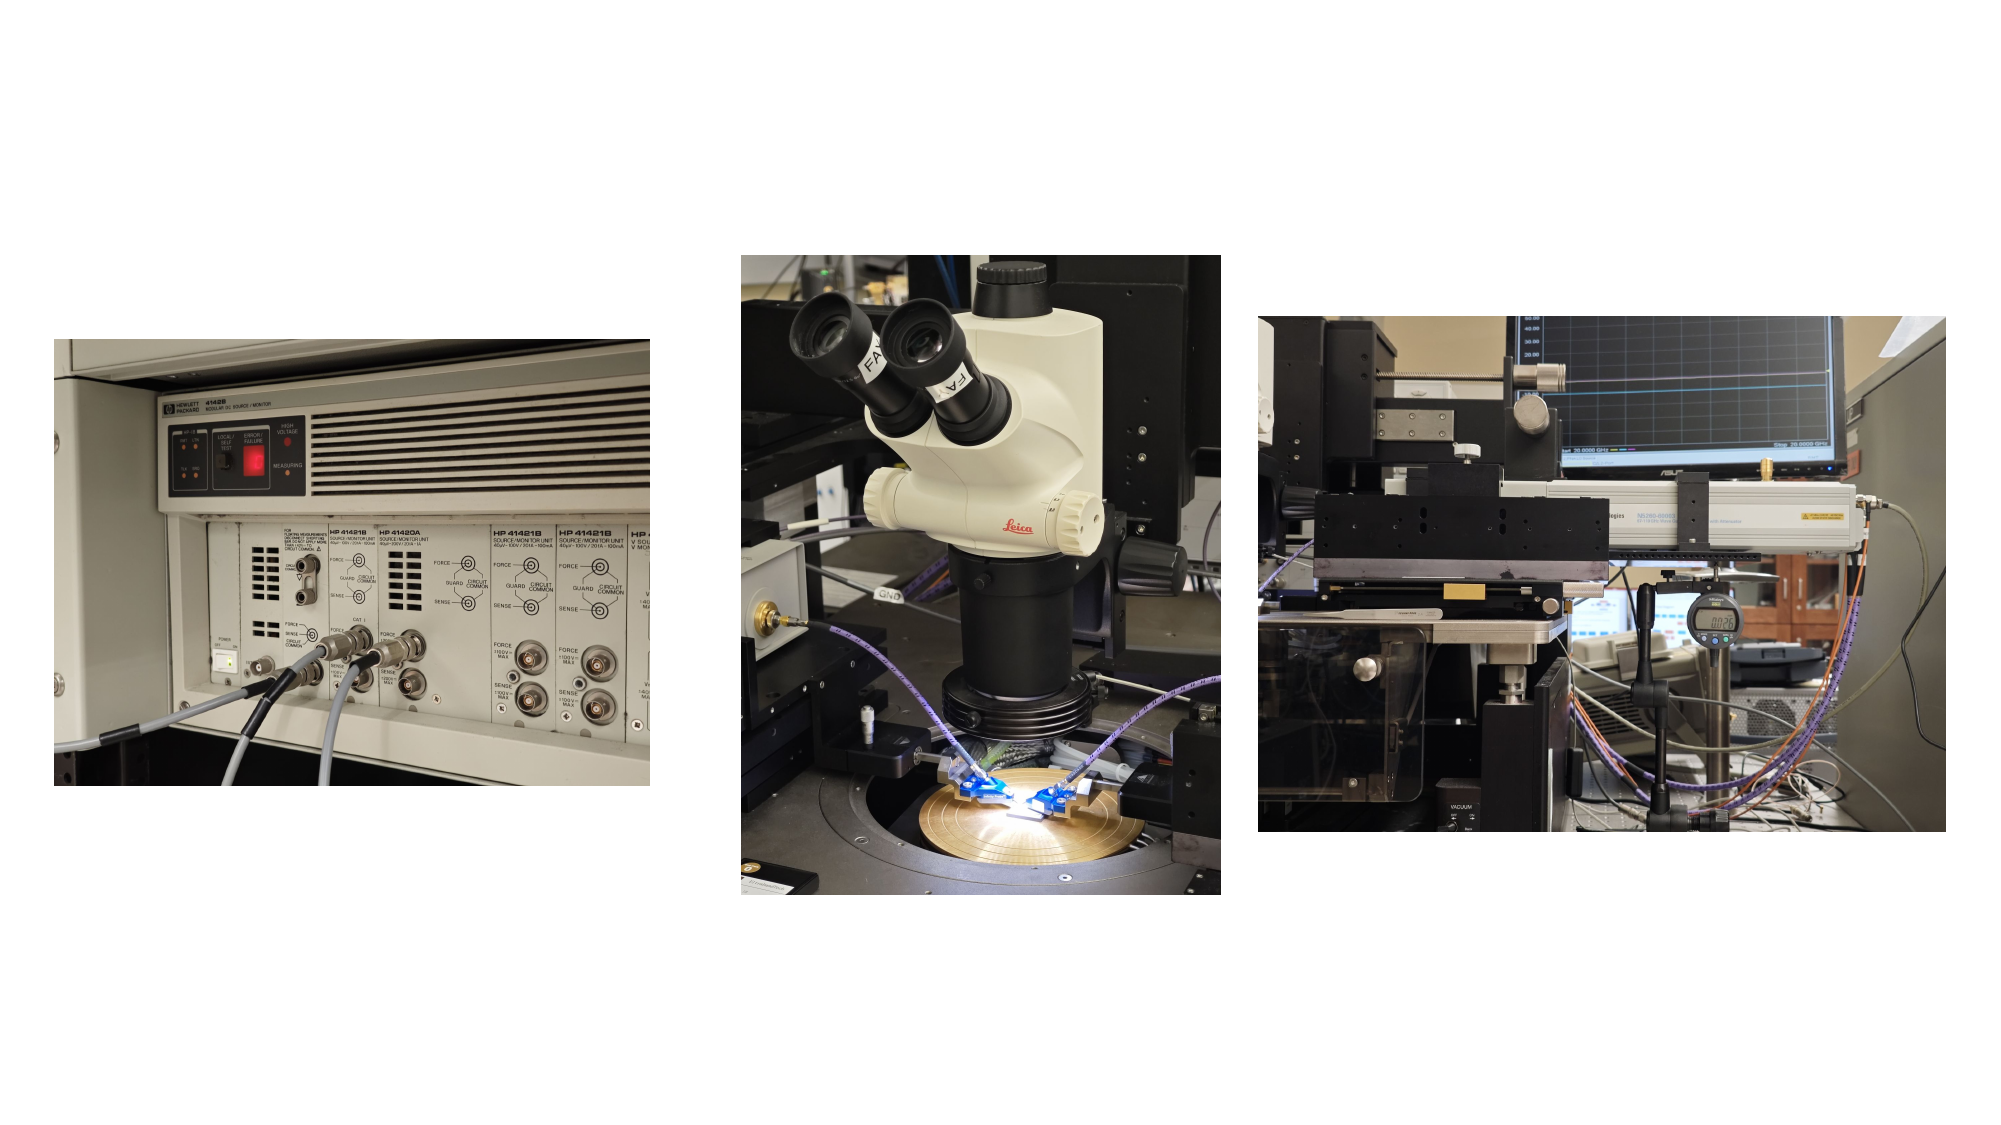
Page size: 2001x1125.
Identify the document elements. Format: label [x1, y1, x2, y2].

picture [1257, 315, 1947, 833]
picture [740, 254, 1221, 895]
picture [53, 338, 651, 787]
